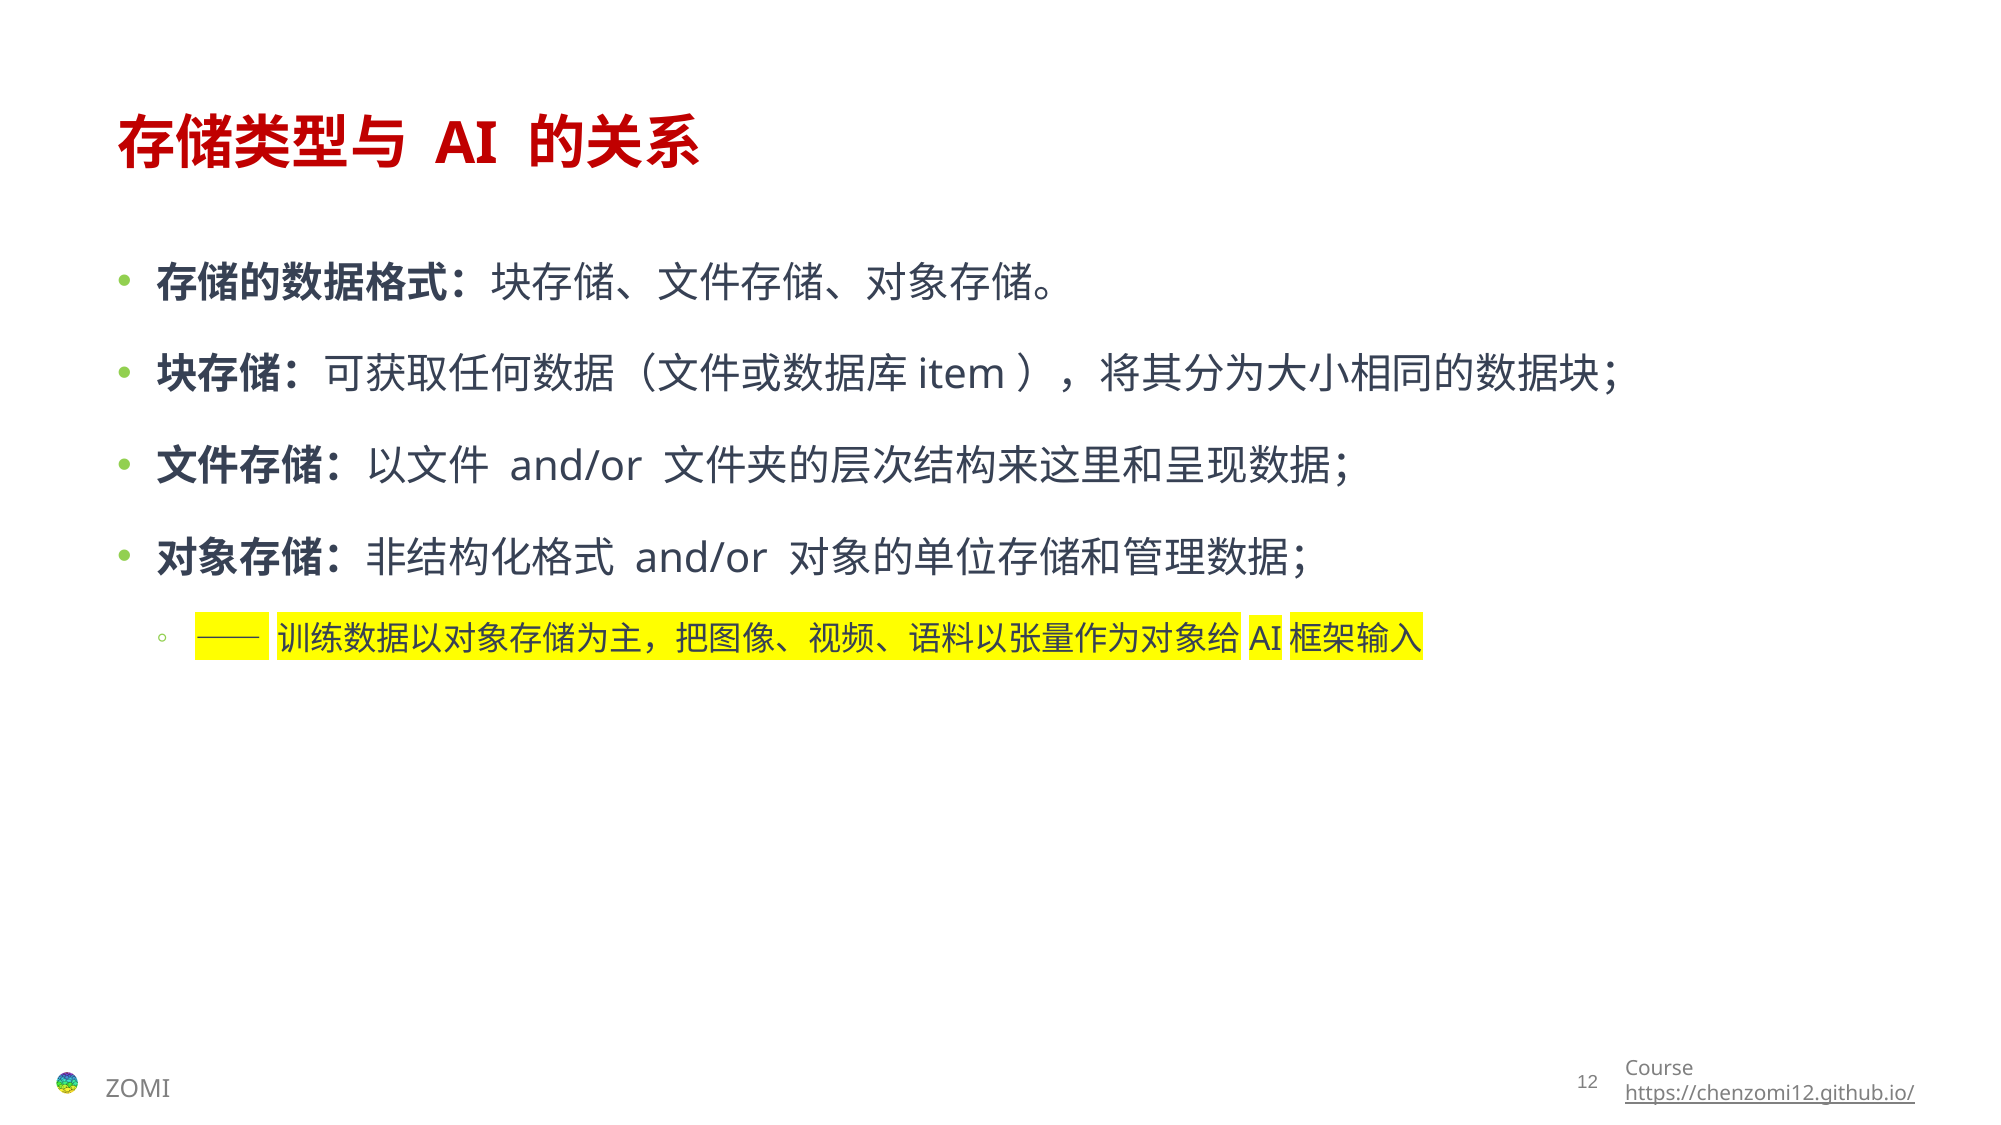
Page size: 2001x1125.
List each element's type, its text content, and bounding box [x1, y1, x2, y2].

title 存储类型与 AI 的关系 [102, 91, 1901, 189]
list 存储的数据格式：块存储、文件存储、对象存储。 块存储：可获取任何数据（文件或数据库item），将其分为大小相同的数据块； 文件存储：以文件 and/or 文件夹的层次结构来这里和呈现数据； 对象存储：非结构化格式 and/or 对象的单位存储和管理数据； —— 训练数据以对象存储为主，把图像、视频、语料以张量作为对象给AI框架输入 [102, 223, 1901, 1043]
picture [57, 1073, 77, 1093]
